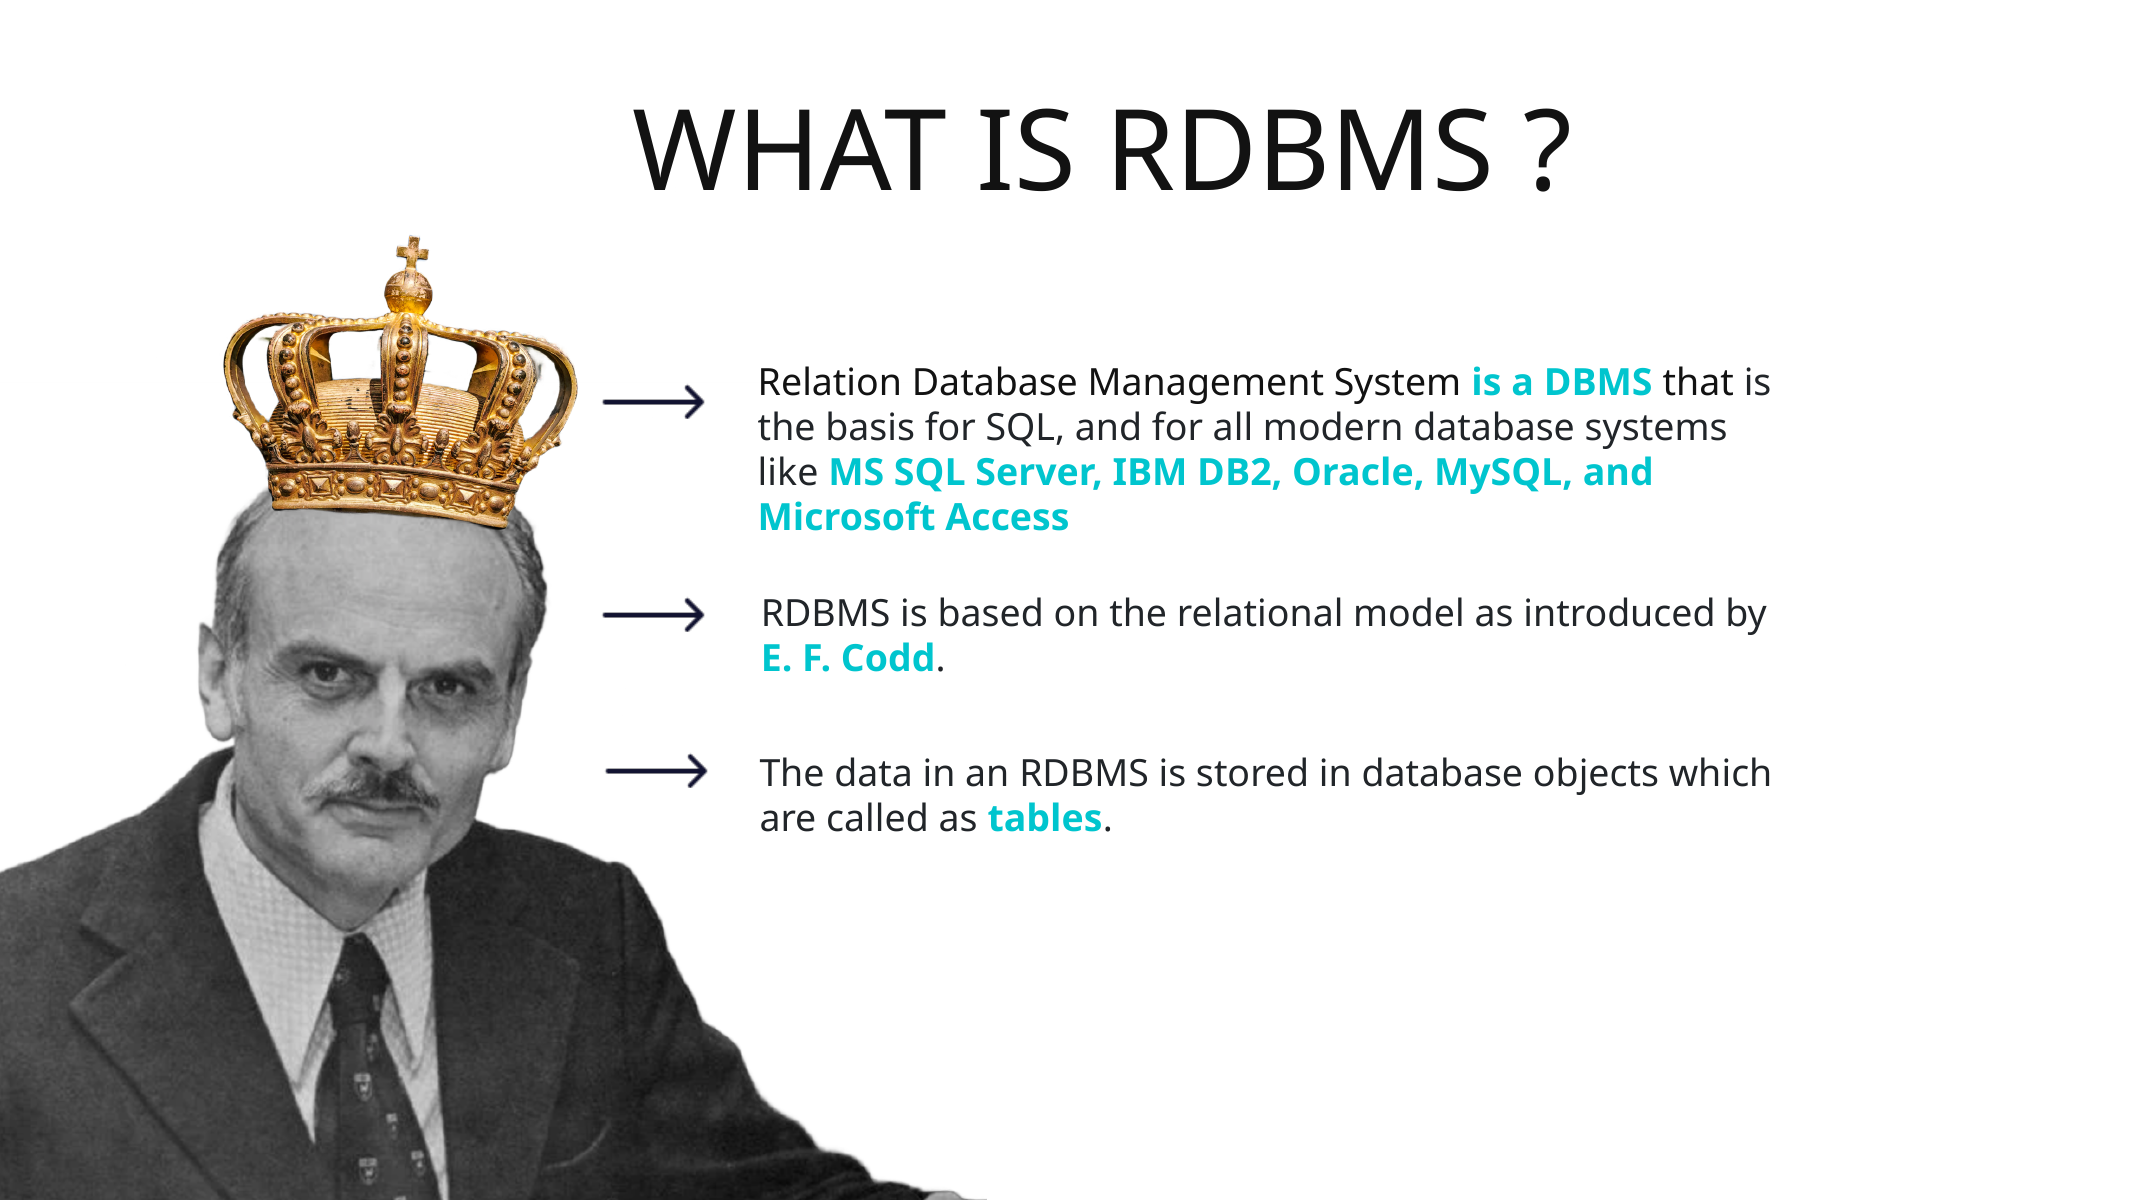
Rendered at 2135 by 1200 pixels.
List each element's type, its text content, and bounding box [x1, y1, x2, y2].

text_box What is RDBMS ? [673, 70, 1697, 221]
picture [0, 5, 987, 1200]
text_box Relation Database Management System is a DBMS that is the basis for SQL, and for all modern database systems like MS SQL Server, IBM DB2, Oracle, MySQL, and Microsoft Access [742, 342, 1815, 549]
text_box RDBMS is based on the relational model as introduced by E. F. Codd. [990, 573, 1792, 693]
text_box The data in an RDBMS is stored in database objects which are called as tables. [990, 732, 1790, 852]
